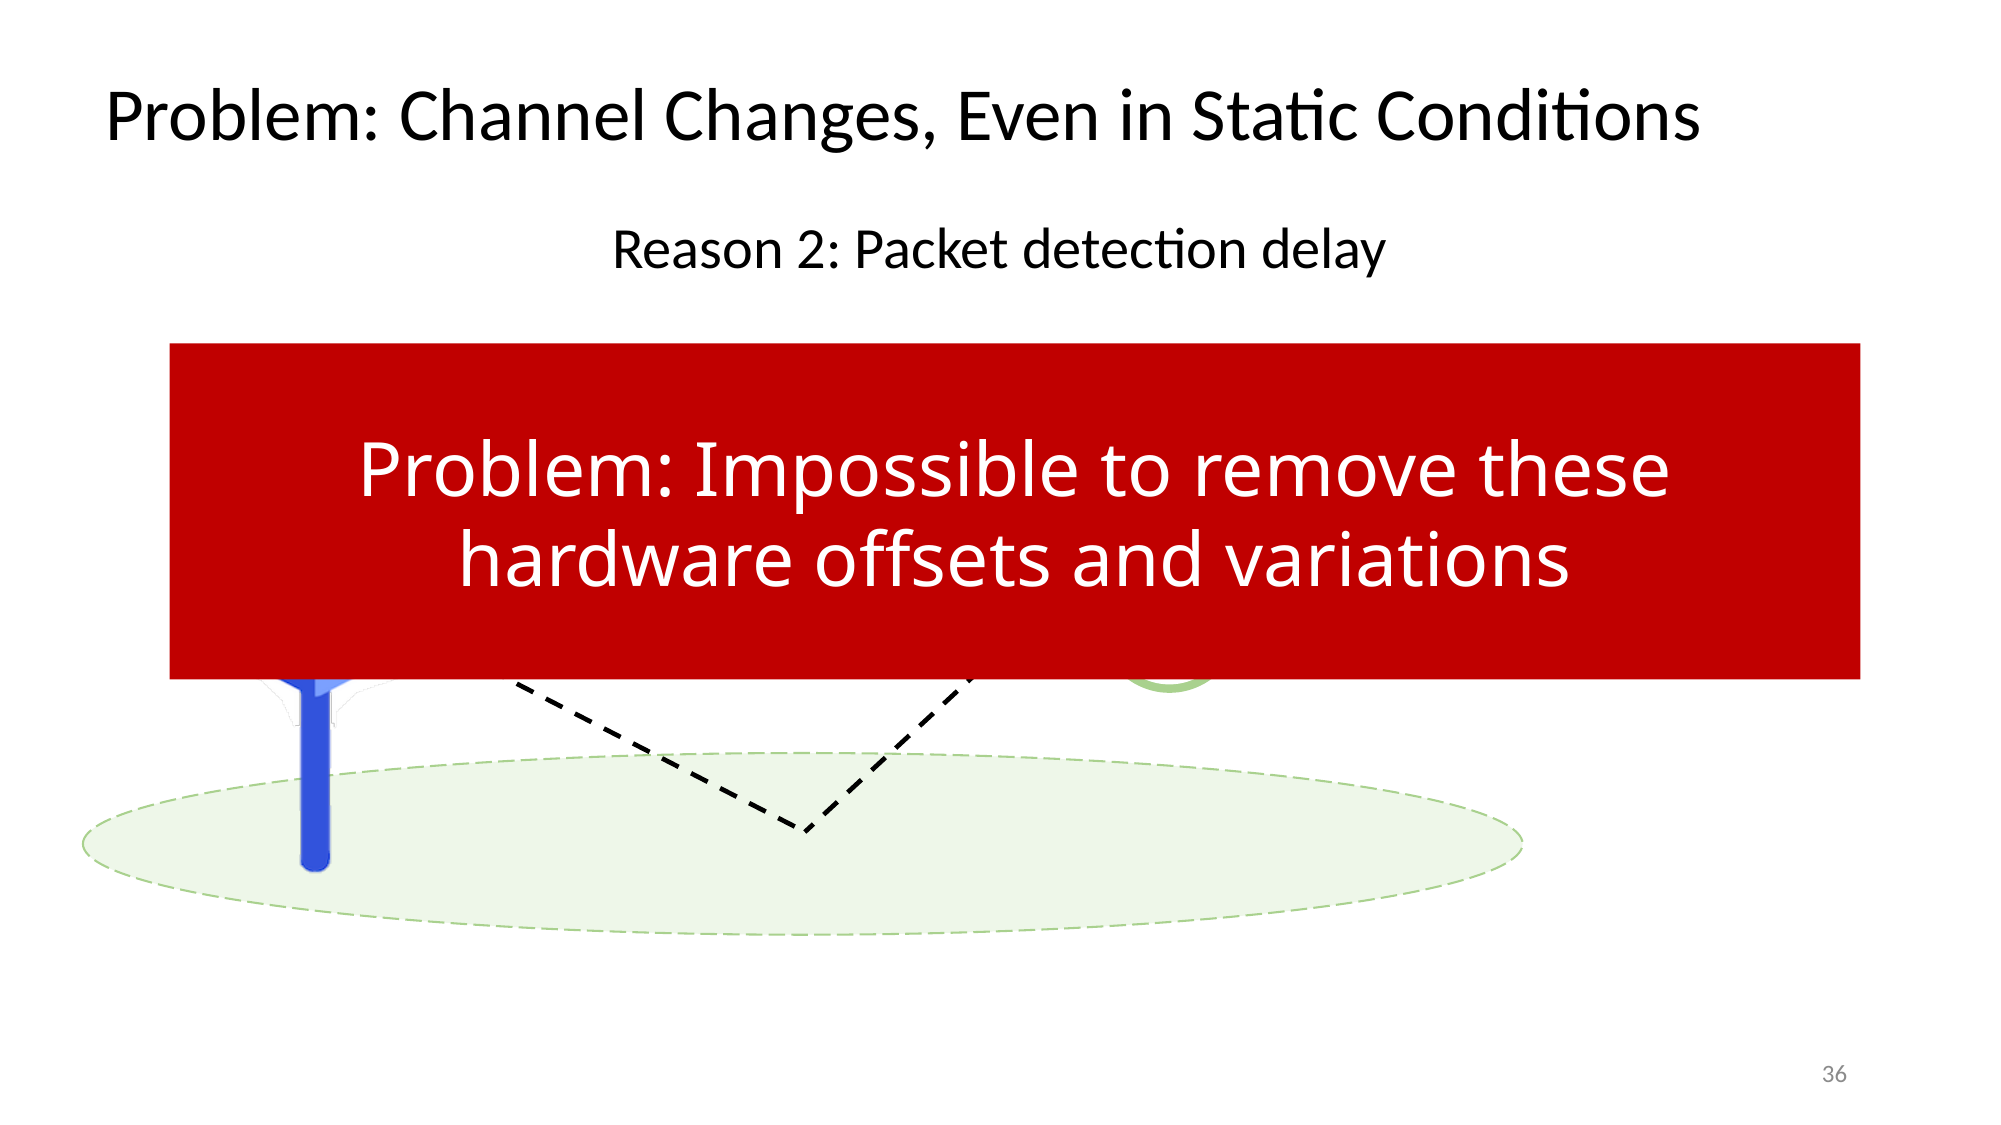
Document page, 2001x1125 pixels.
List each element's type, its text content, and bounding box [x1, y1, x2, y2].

text_box Problem: Channel Changes, Even in Static Conditions [90, 58, 1718, 164]
slide_number 36 [1412, 1042, 1863, 1103]
text_box Problem: Impossible to remove these hardware offsets and variations [1523, 343, 1861, 680]
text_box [82, 334, 1523, 935]
text_box Reason 2: Packet detection delay [597, 202, 1403, 288]
